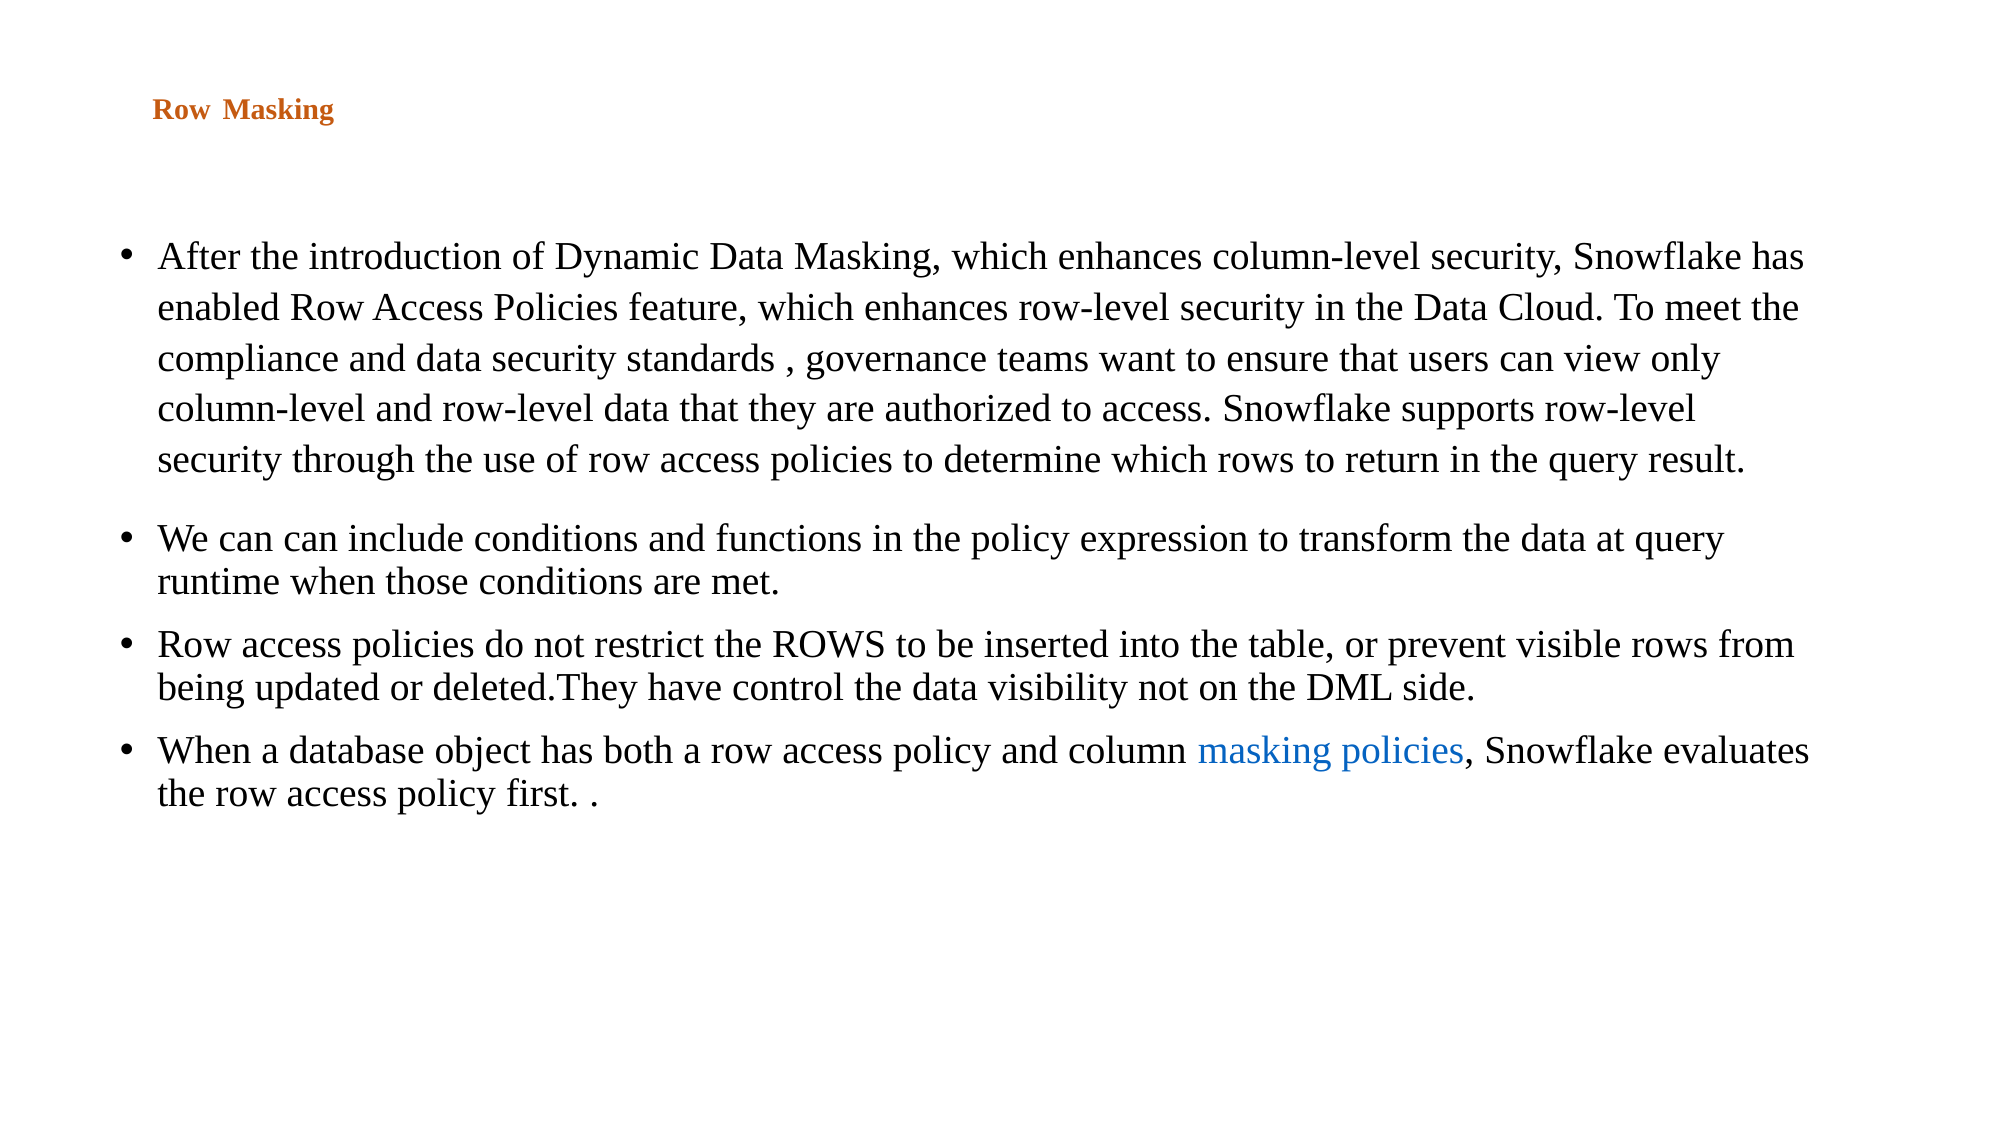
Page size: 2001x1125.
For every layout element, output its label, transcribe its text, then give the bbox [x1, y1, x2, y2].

list After the introduction of Dynamic Data Masking, which enhances column-level security, Snowflake has enabled Row Access Policies feature, which enhances row-level security in the Data Cloud. To meet the compliance and data security standards , governance teams want to ensure that users can view only column-level and row-level data that they are authorized to access. Snowflake supports row-level security through the use of row access policies to determine which rows to return in the query result. We can can include conditions and functions in the policy expression to transform the data at query runtime when those conditions are met. Row access policies do not restrict the ROWS to be inserted into the table, or prevent visible rows from being updated or deleted.They have control the data visibility not on the DML side. When a database object has both a row access policy and column masking policies, Snowflake evaluates the row access policy first. . [104, 219, 1830, 934]
title Row Masking [137, 40, 1863, 173]
